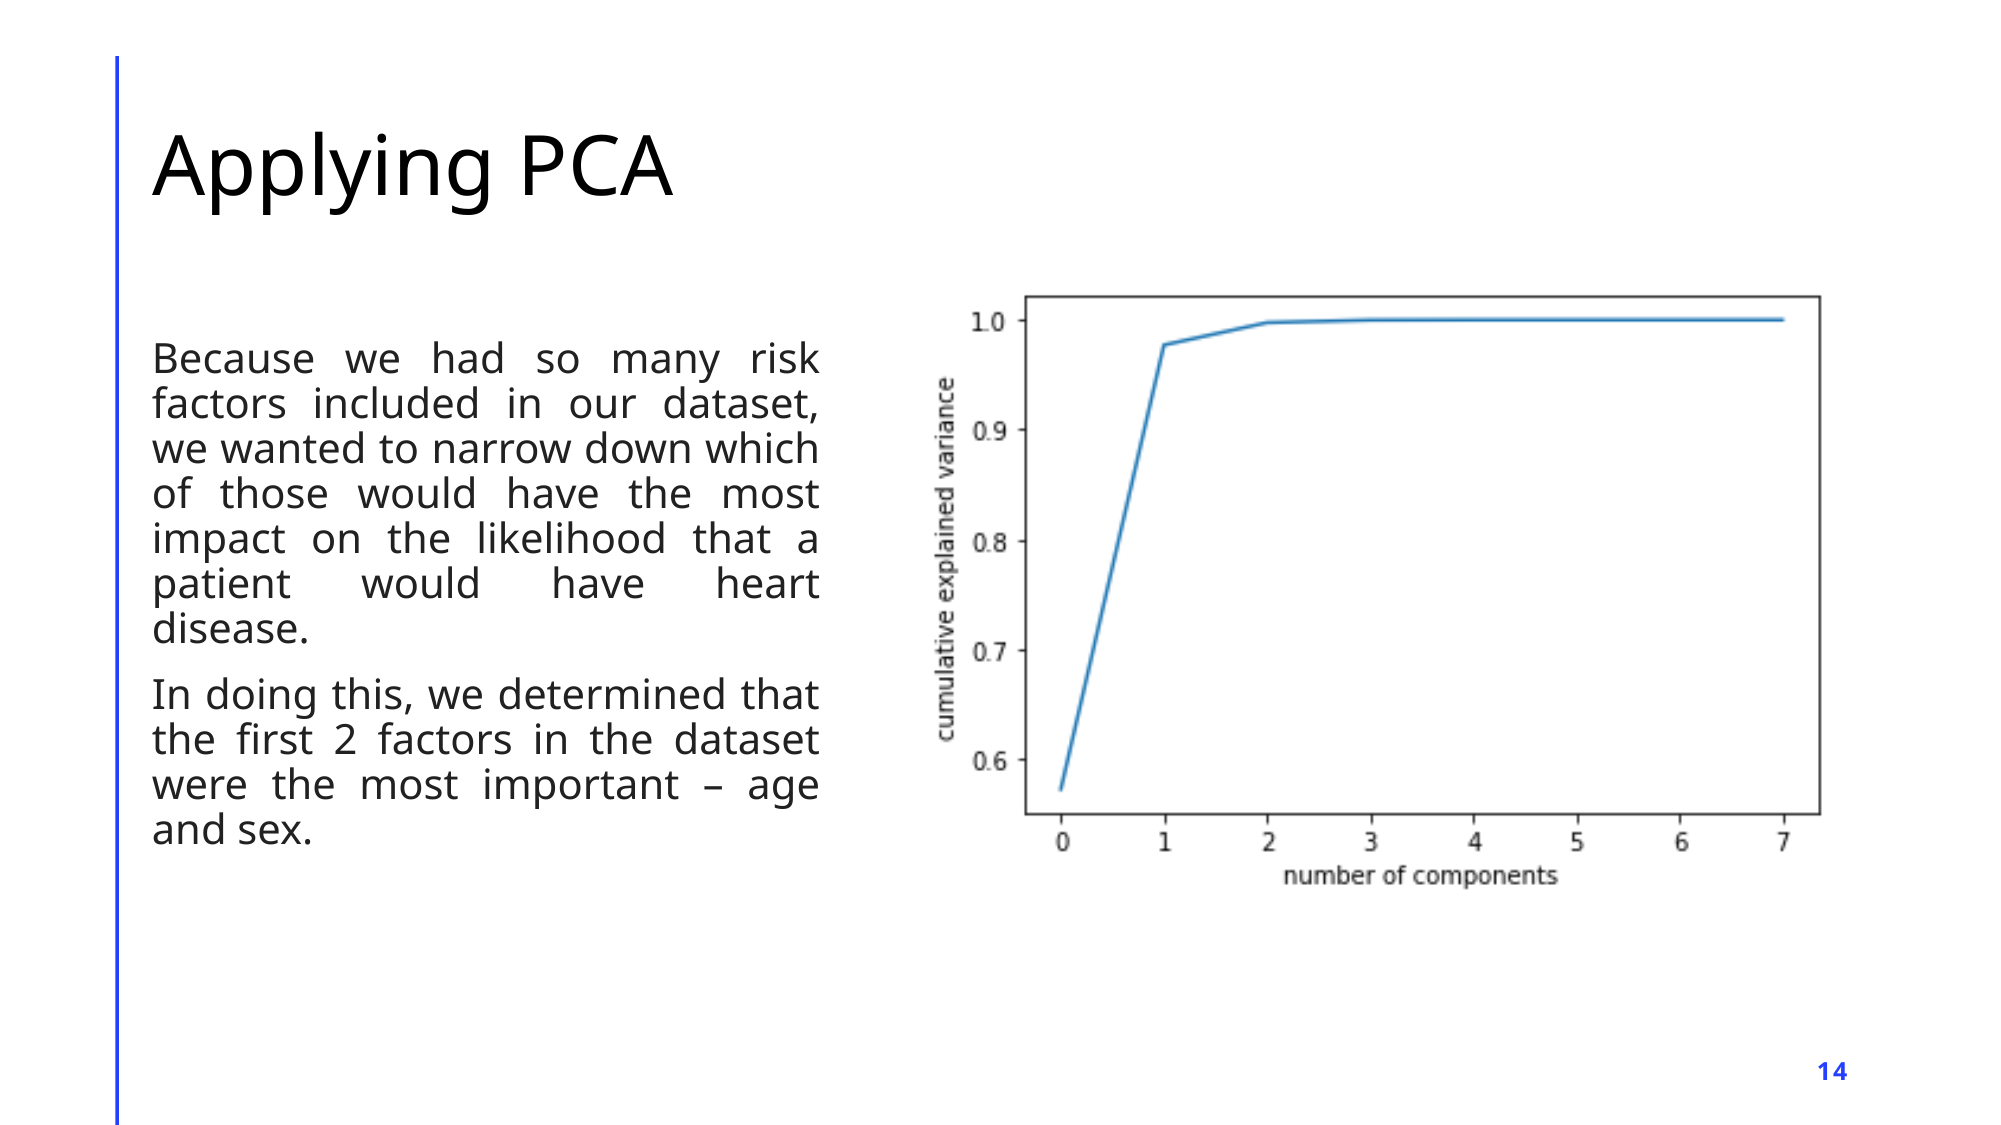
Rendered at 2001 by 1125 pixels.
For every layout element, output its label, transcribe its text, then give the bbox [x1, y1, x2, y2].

picture [921, 282, 1836, 904]
text_box Because we had so many risk factors included in our dataset, we wanted to narrow down which of those would have the most impact on the likelihood that a patient would have heart disease. In doing this, we determined that the first 2 factors in the dataset were the most important – age and sex. [136, 330, 836, 855]
slide_number 14 [1412, 1042, 1863, 1103]
title Applying PCA [137, 59, 977, 278]
